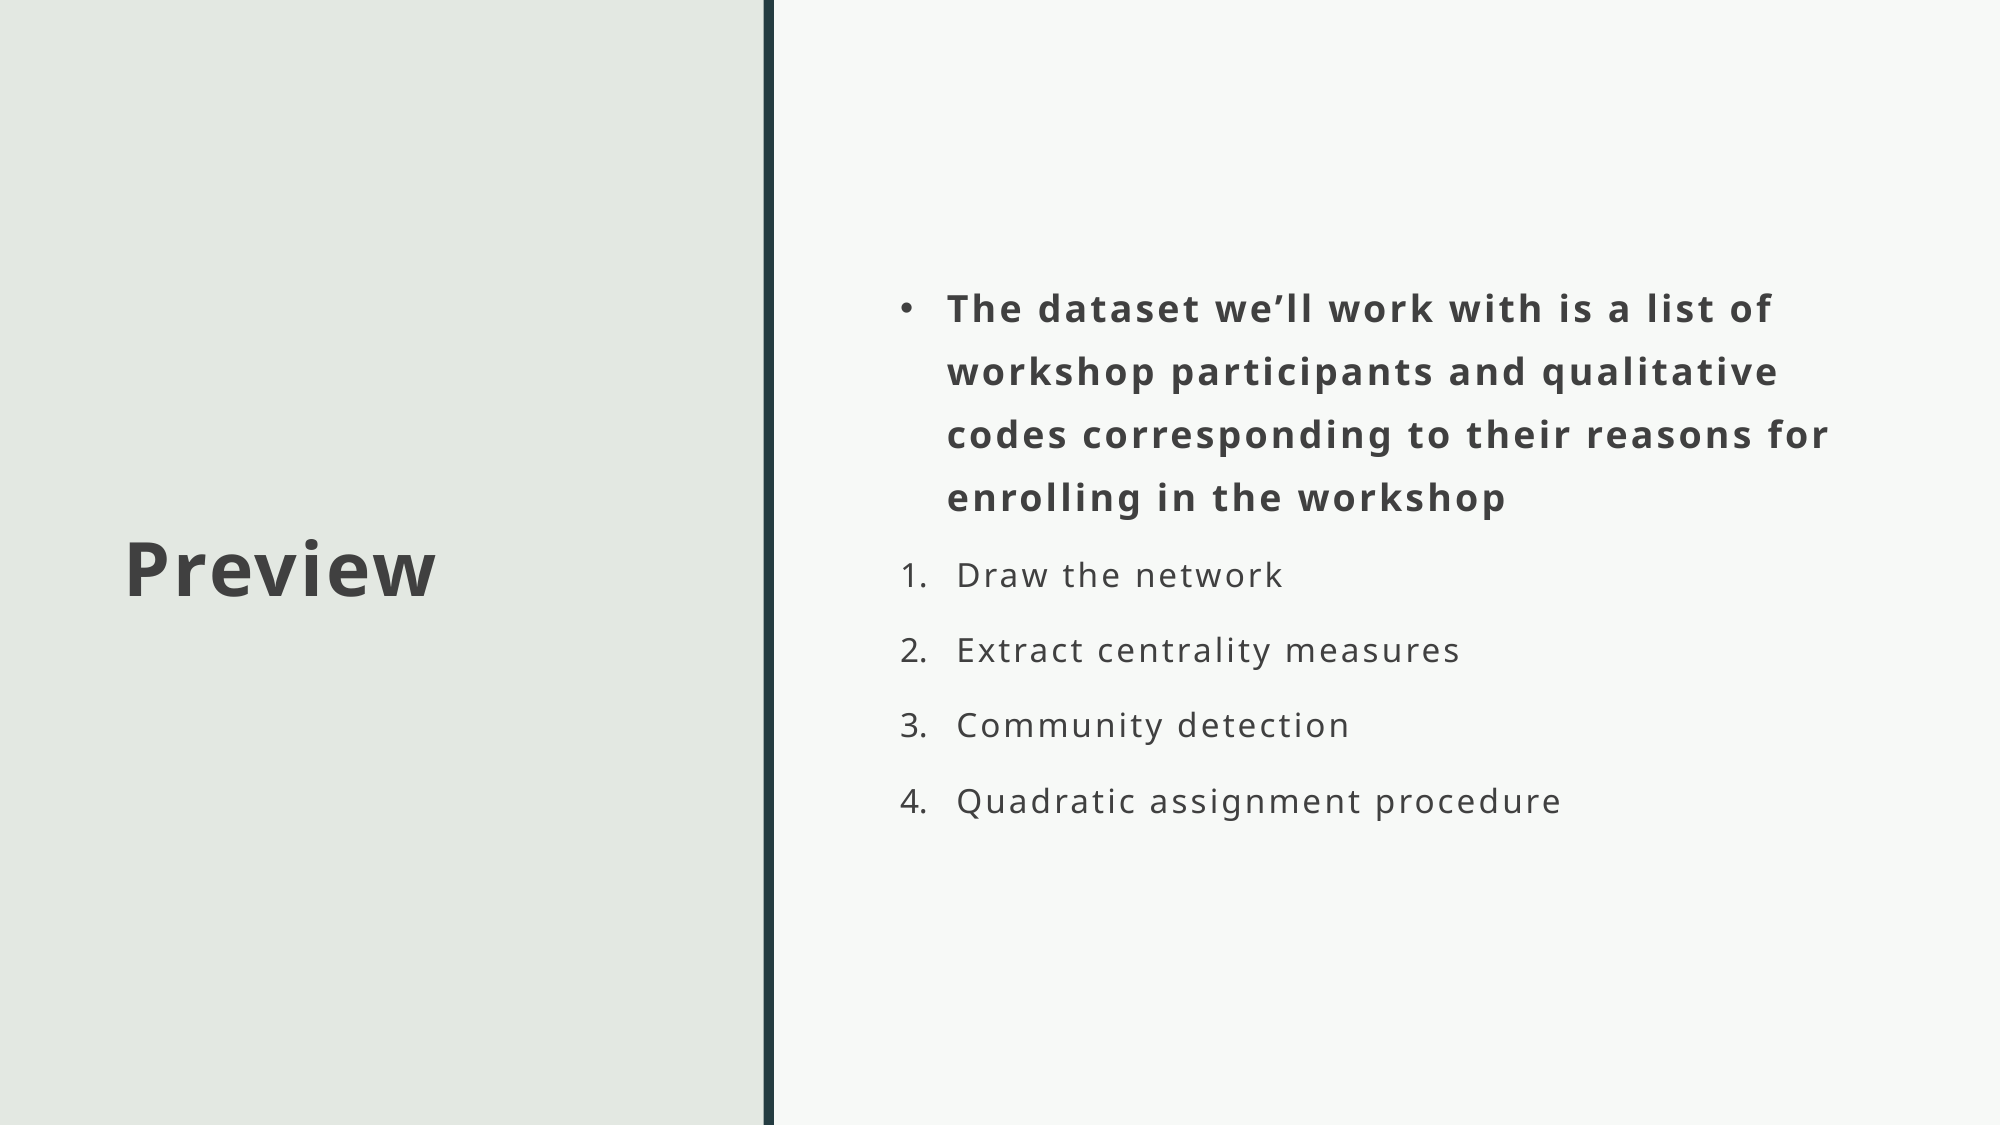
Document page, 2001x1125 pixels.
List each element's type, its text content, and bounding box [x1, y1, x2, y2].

list The dataset we’ll work with is a list of workshop participants and qualitative codes corresponding to their reasons for enrolling in the workshop Draw the network Extract centrality measures Community detection Quadratic assignment procedure [881, 115, 1895, 969]
title Preview [105, 115, 666, 969]
